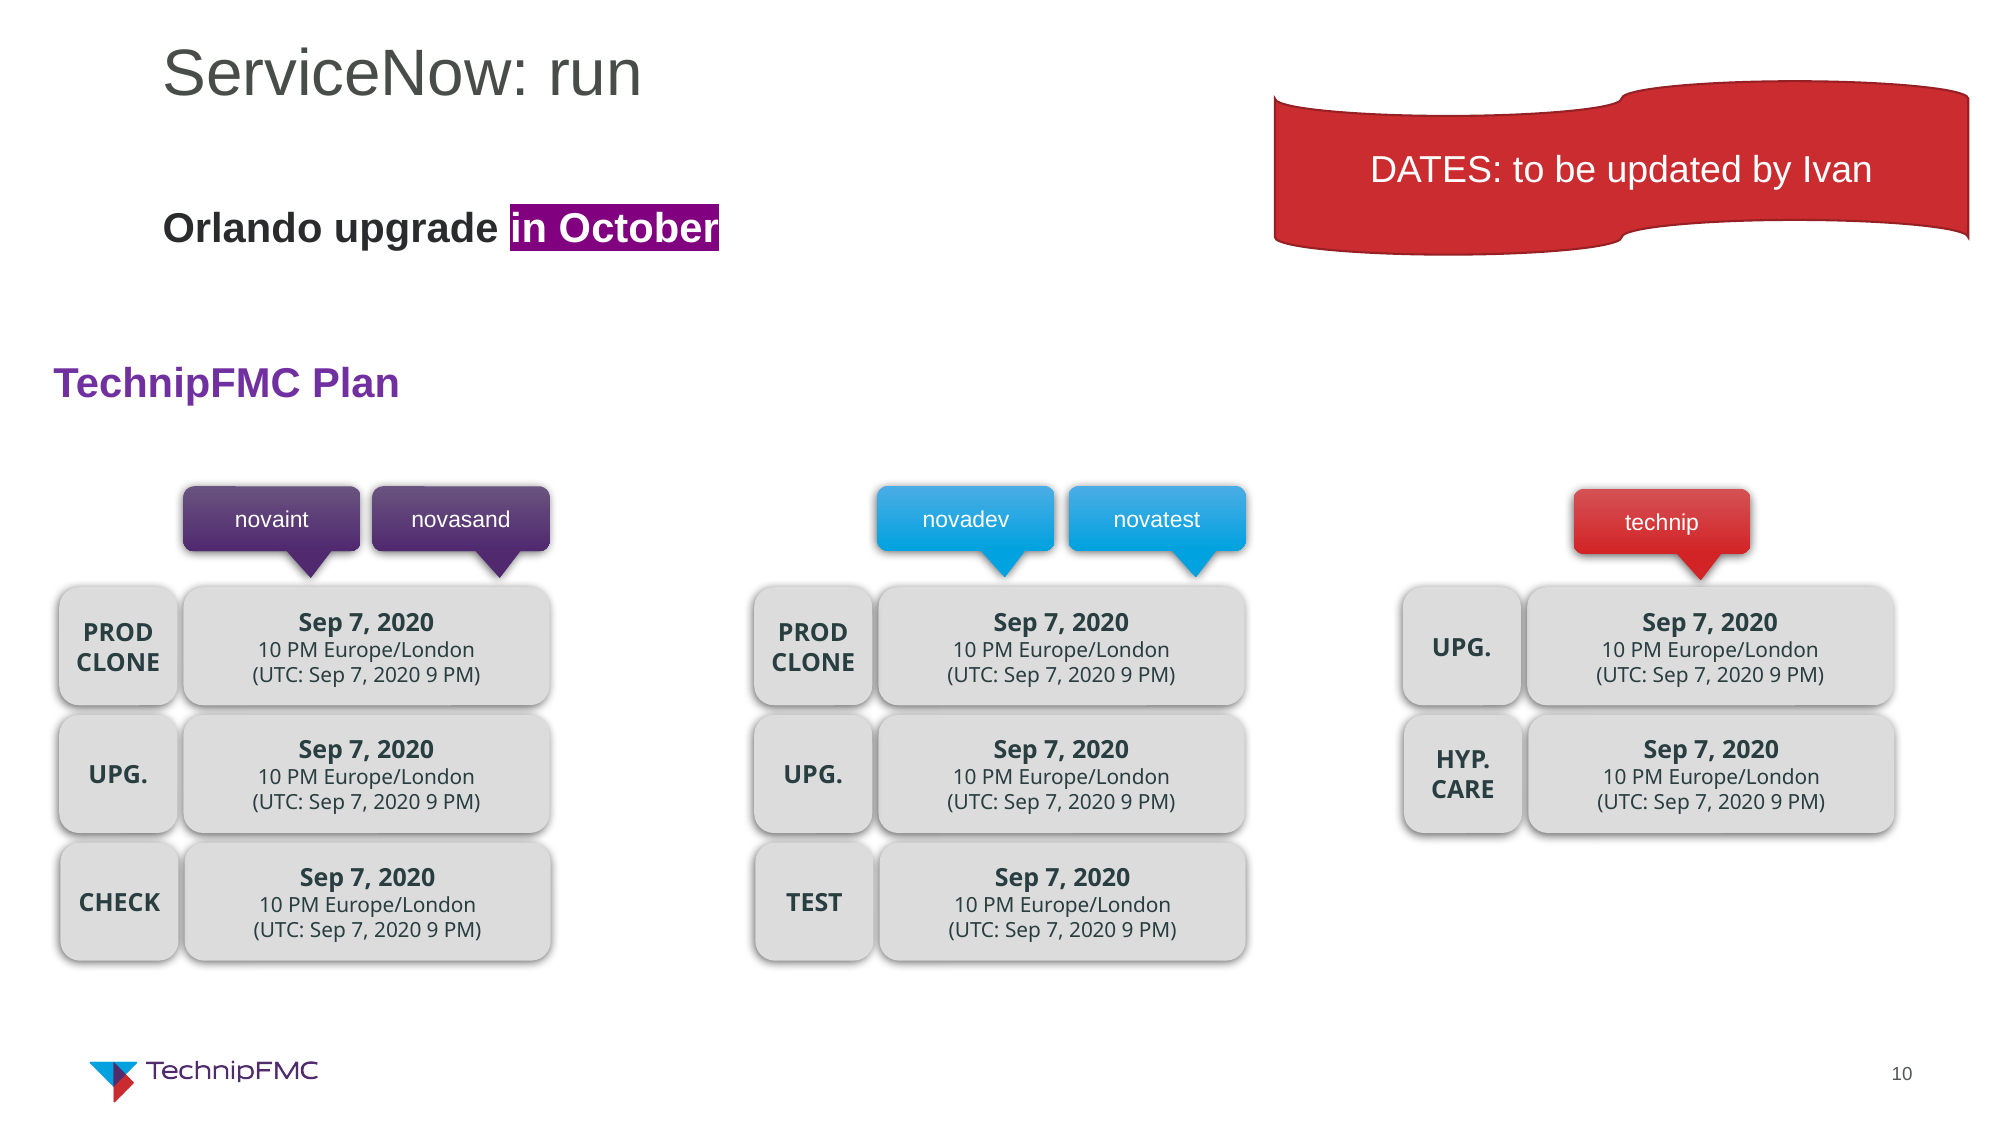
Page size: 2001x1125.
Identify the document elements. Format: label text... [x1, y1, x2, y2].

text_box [59, 486, 551, 961]
text_box ServiceNow: run [147, 30, 1946, 105]
text_box DATES: to be updated by Ivan [1273, 80, 1970, 256]
text_box TechnipFMC Plan [38, 353, 1235, 431]
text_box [1402, 488, 1895, 834]
picture [85, 1053, 322, 1107]
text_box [754, 485, 1246, 961]
text_box Orlando upgrade in October [147, 198, 1344, 276]
